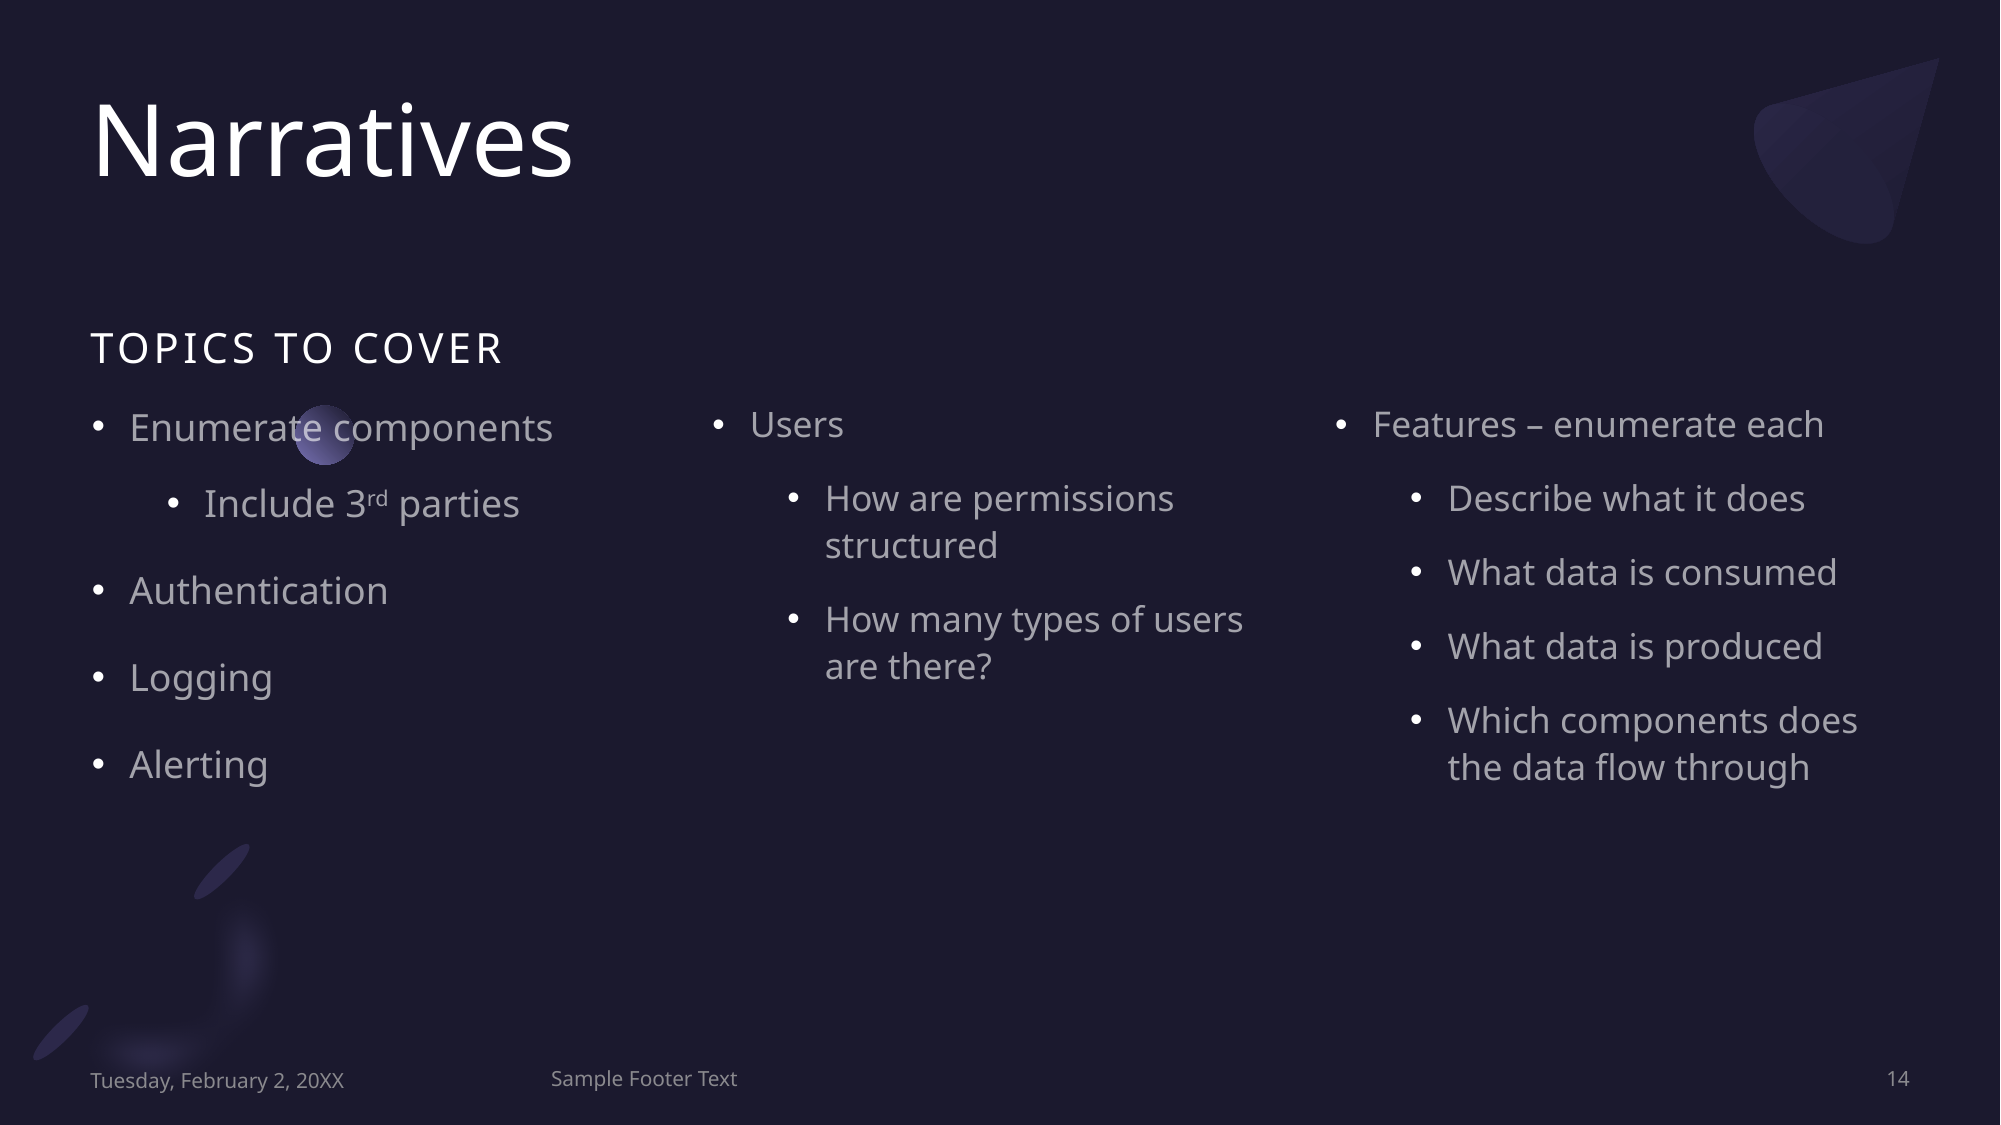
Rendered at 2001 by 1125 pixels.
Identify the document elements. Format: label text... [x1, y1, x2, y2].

list Features – enumerate each Describe what it does What data is consumed What data is produced Which components does the data flow through [1335, 398, 1911, 975]
footer Sample Footer Text [551, 1067, 1598, 1093]
slide_number 14 [1632, 1067, 1910, 1093]
title Narratives [90, 90, 1911, 309]
list Users How are permissions structured How many types of users are there? [712, 398, 1288, 975]
list Topics to cover [90, 283, 675, 372]
list Enumerate components Include 3rd parties Authentication Logging Alerting [91, 398, 677, 976]
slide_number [90, 1067, 522, 1093]
